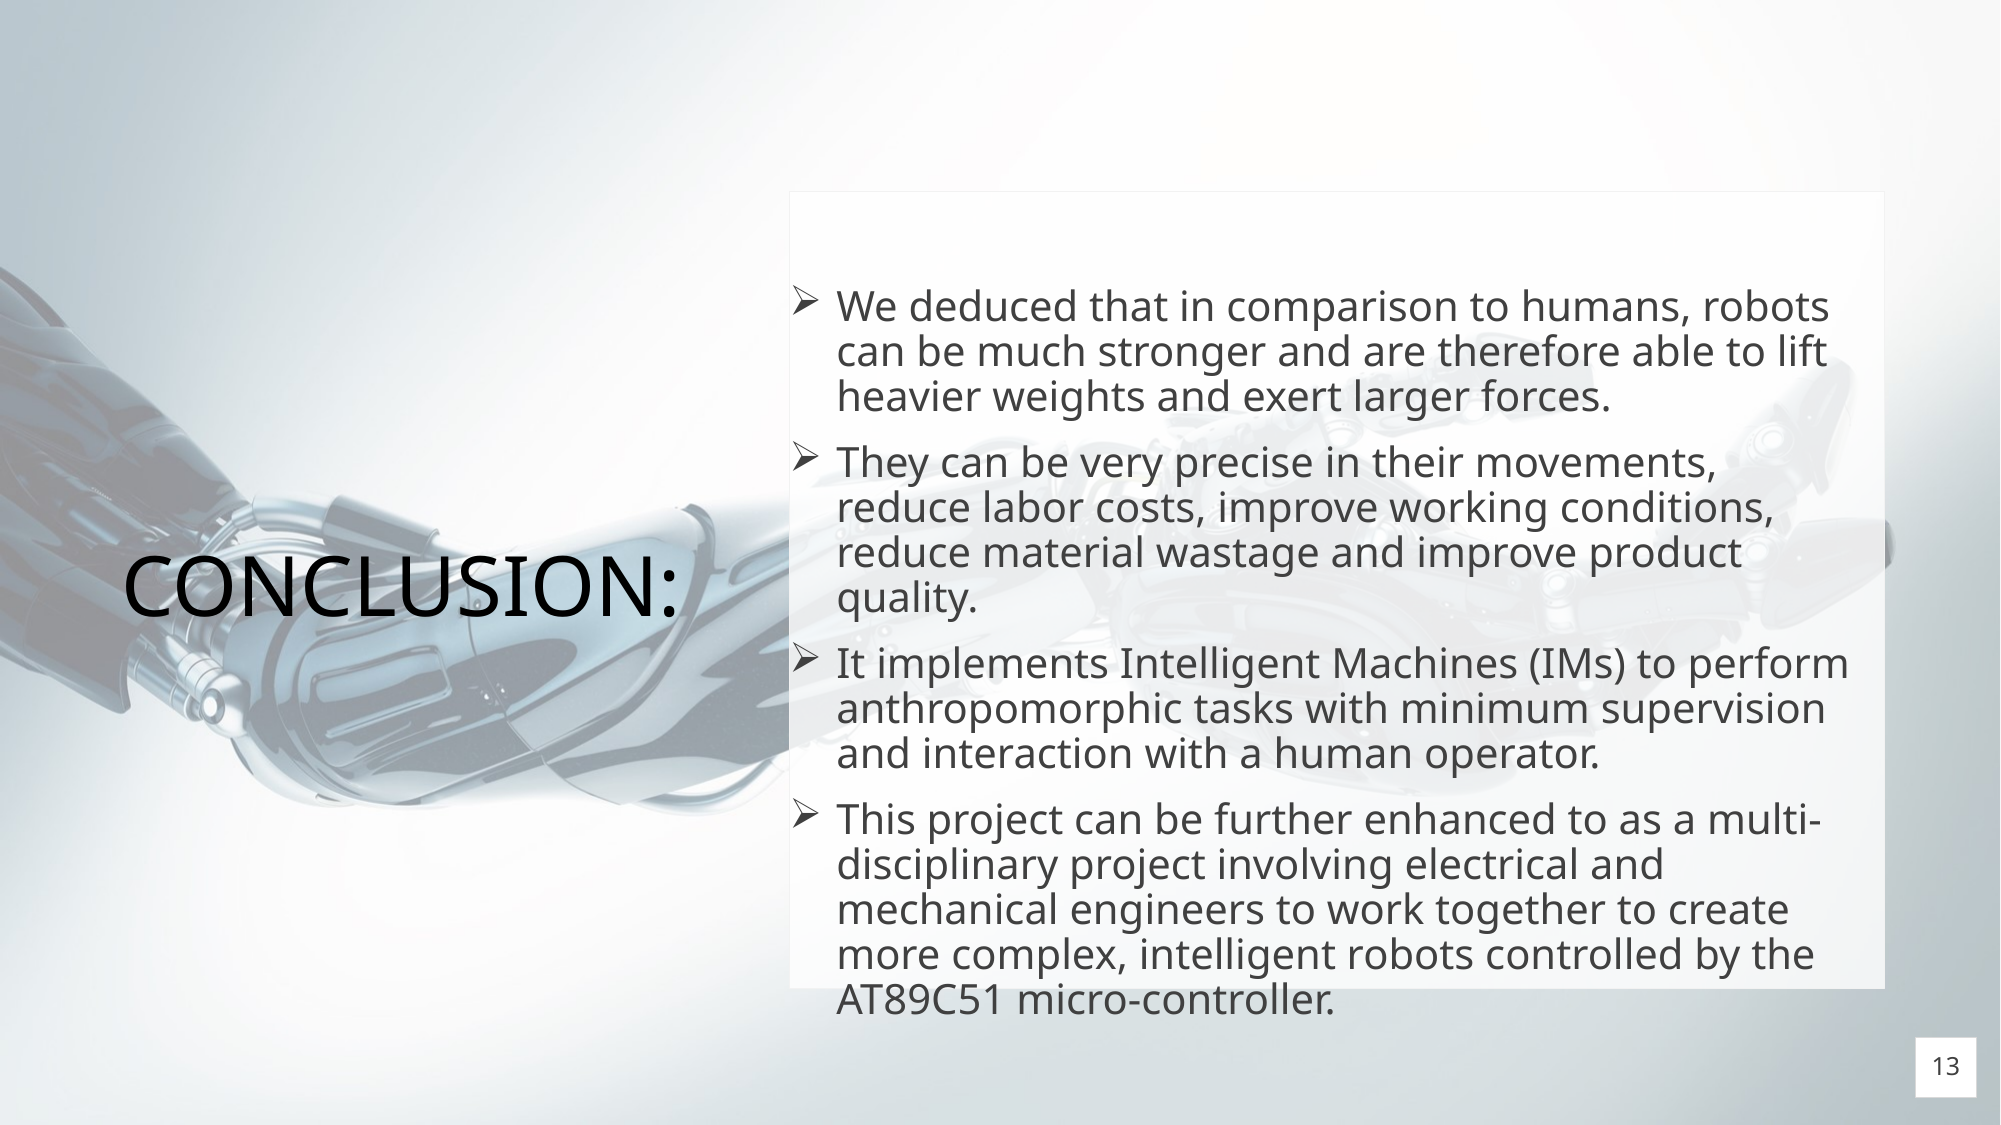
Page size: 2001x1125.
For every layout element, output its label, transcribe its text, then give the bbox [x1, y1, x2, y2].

slide_number 13 [1915, 1037, 1977, 1098]
picture [0, 0, 2001, 1125]
subtitle We deduced that in comparison to humans, robots can be much stronger and are therefore able to lift heavier weights and exert larger forces. They can be very precise in their movements, reduce labor costs, improve working conditions, reduce material wastage and improve product quality. It implements Intelligent Machines (IMs) to perform anthropomorphic tasks with minimum supervision and interaction with a human operator. This project can be further enhanced to as a multi-disciplinary project involving electrical and mechanical engineers to work together to create more complex, intelligent robots controlled by the AT89C51 micro-controller. [789, 191, 1885, 989]
title CONCLUSION: [100, 170, 720, 761]
